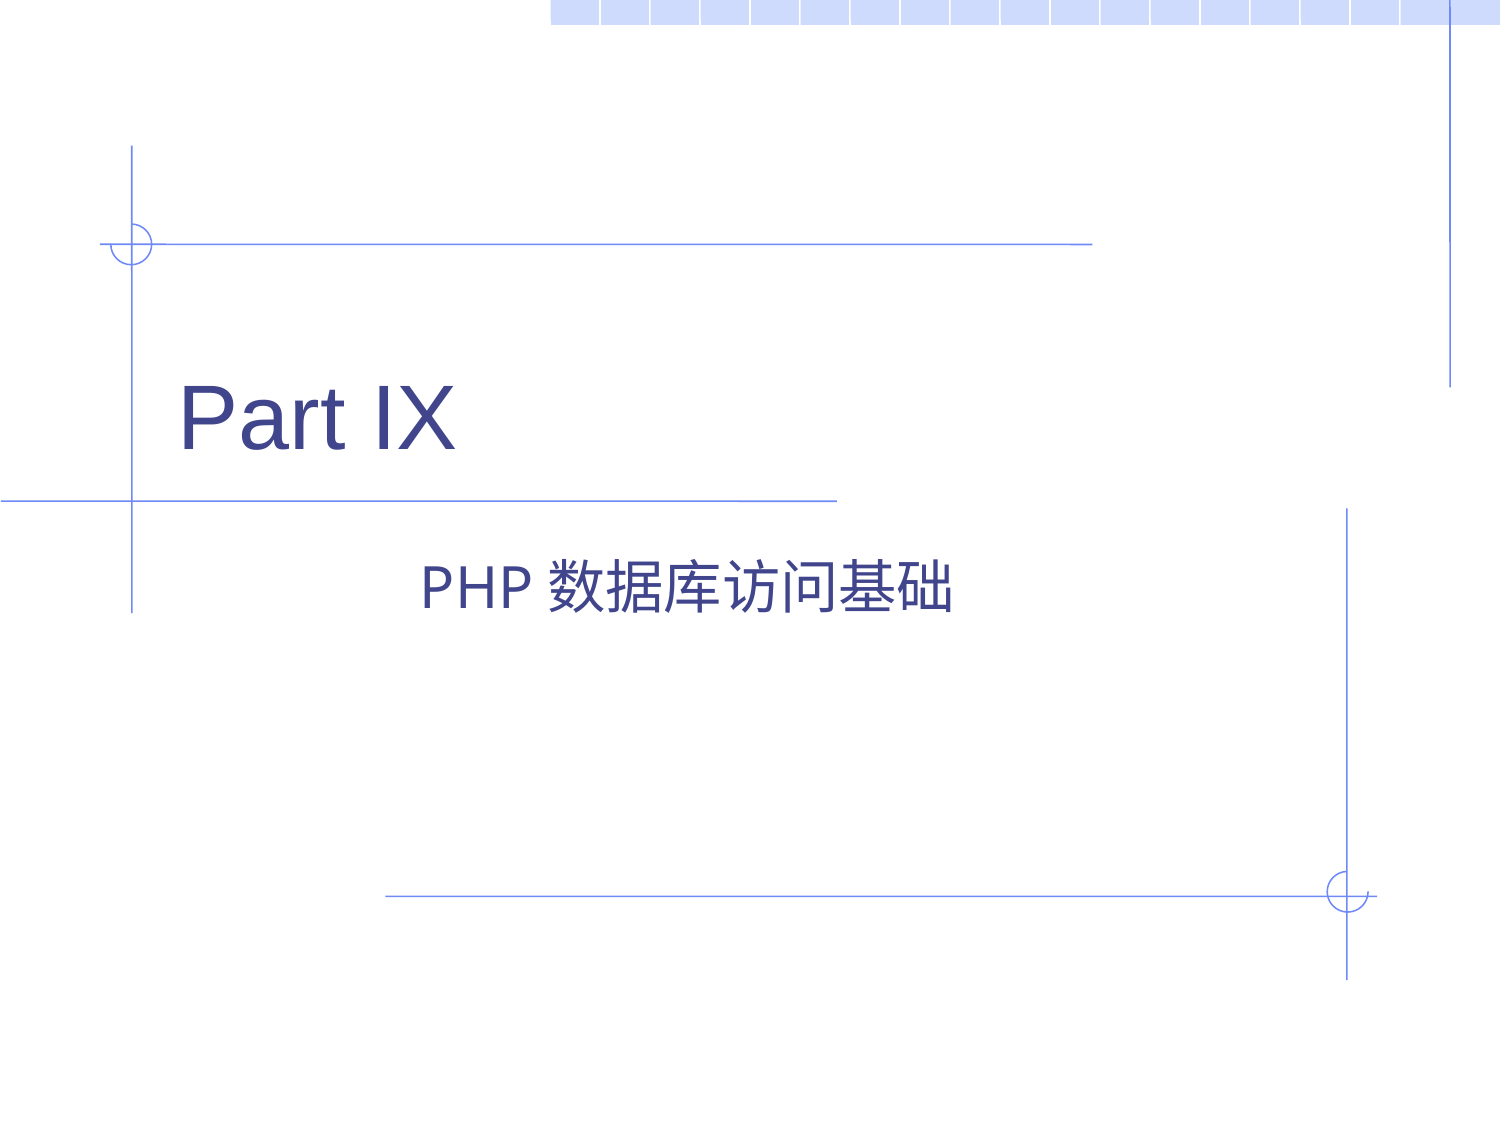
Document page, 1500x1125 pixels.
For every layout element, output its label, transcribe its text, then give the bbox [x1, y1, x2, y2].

title Part IX [162, 287, 1438, 475]
subtitle PHP数据库访问基础 [162, 542, 1213, 831]
